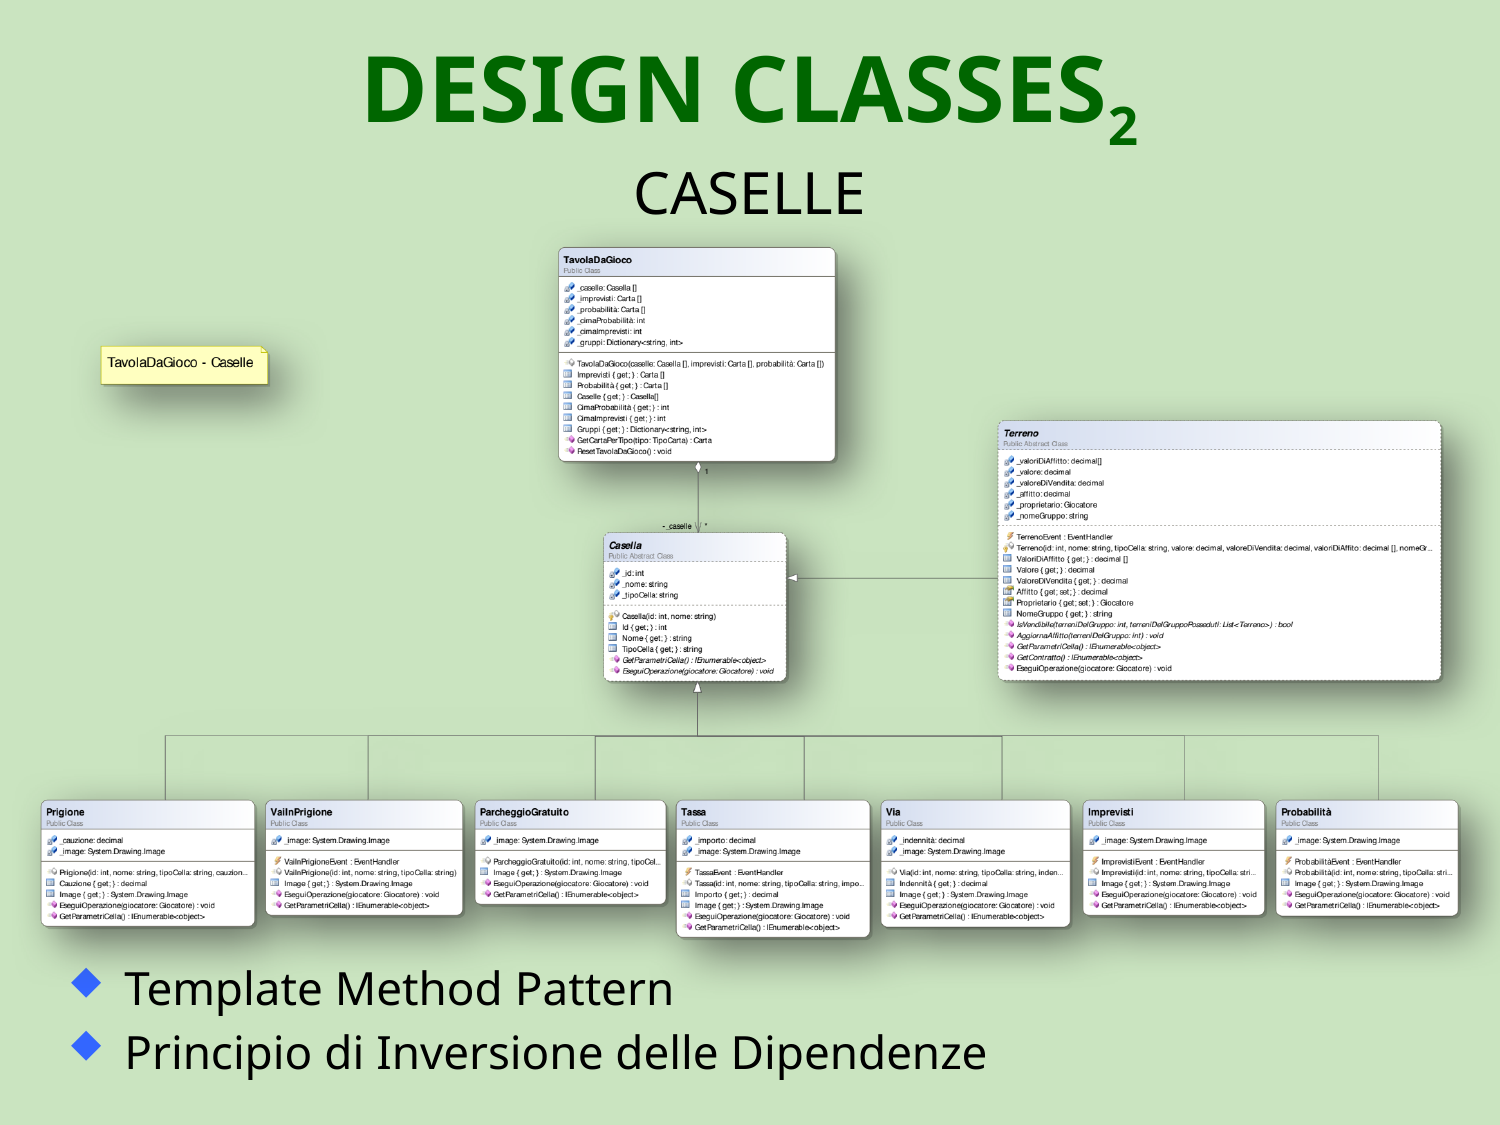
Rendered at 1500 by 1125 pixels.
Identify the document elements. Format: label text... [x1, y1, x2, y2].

text_box CASELLE [0, 148, 1500, 237]
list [29, 243, 1471, 941]
list Template Method Pattern Principio di Inversione delle Dipendenze [52, 954, 1424, 1095]
title DESIGN CLASSES2 [111, 0, 1388, 148]
